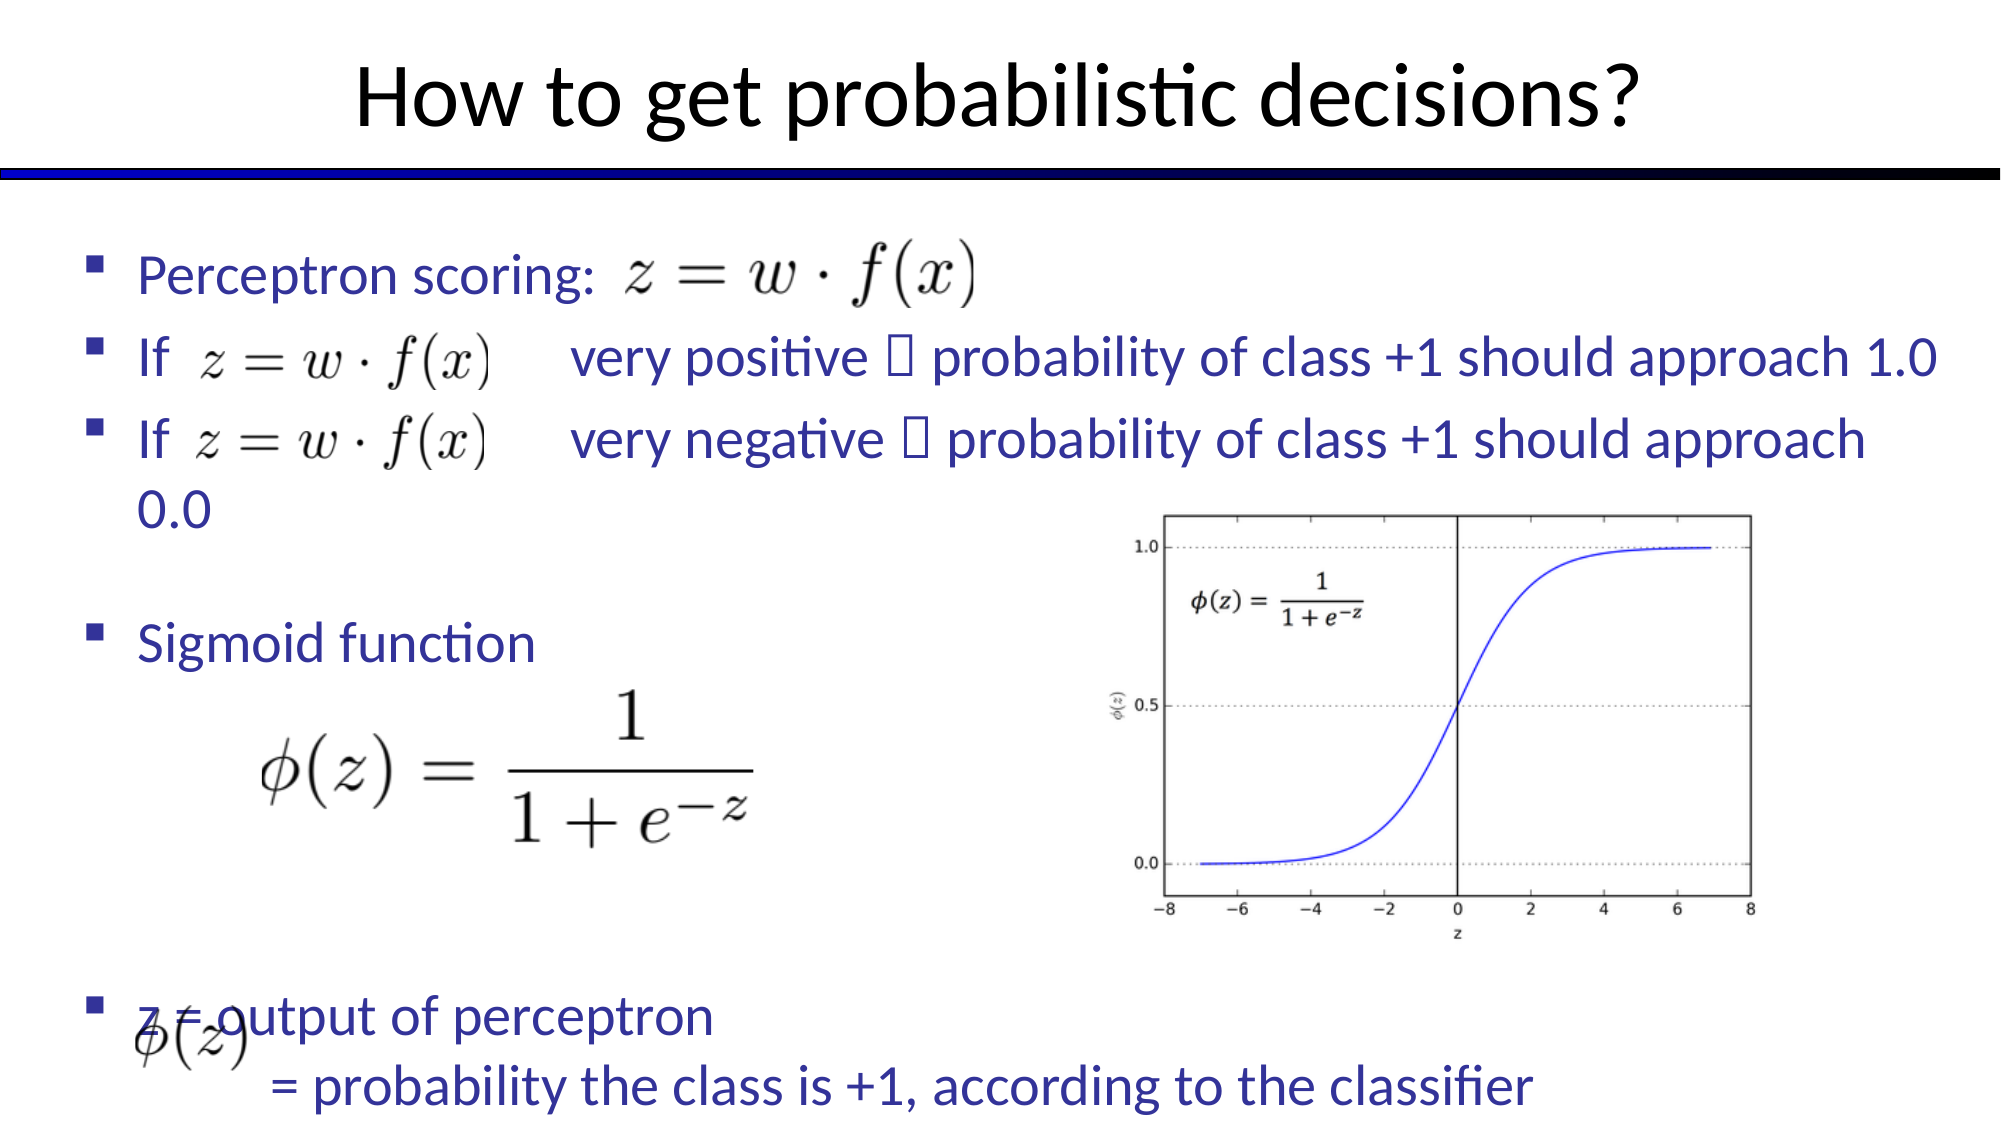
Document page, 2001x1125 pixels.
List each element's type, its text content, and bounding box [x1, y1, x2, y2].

picture [135, 998, 265, 1074]
list Perceptron scoring: If very positive  probability of class +1 should approach 1.0 If very negative  probability of class +1 should approach 0.0 Sigmoid function z = output of perceptron = probability the class is +1, according to the classifier [66, 228, 1963, 1101]
title How to get probabilistic decisions? [0, 0, 2000, 184]
picture [195, 411, 485, 471]
picture [261, 687, 754, 849]
picture [199, 331, 489, 390]
picture [1087, 499, 1773, 956]
picture [624, 237, 974, 308]
